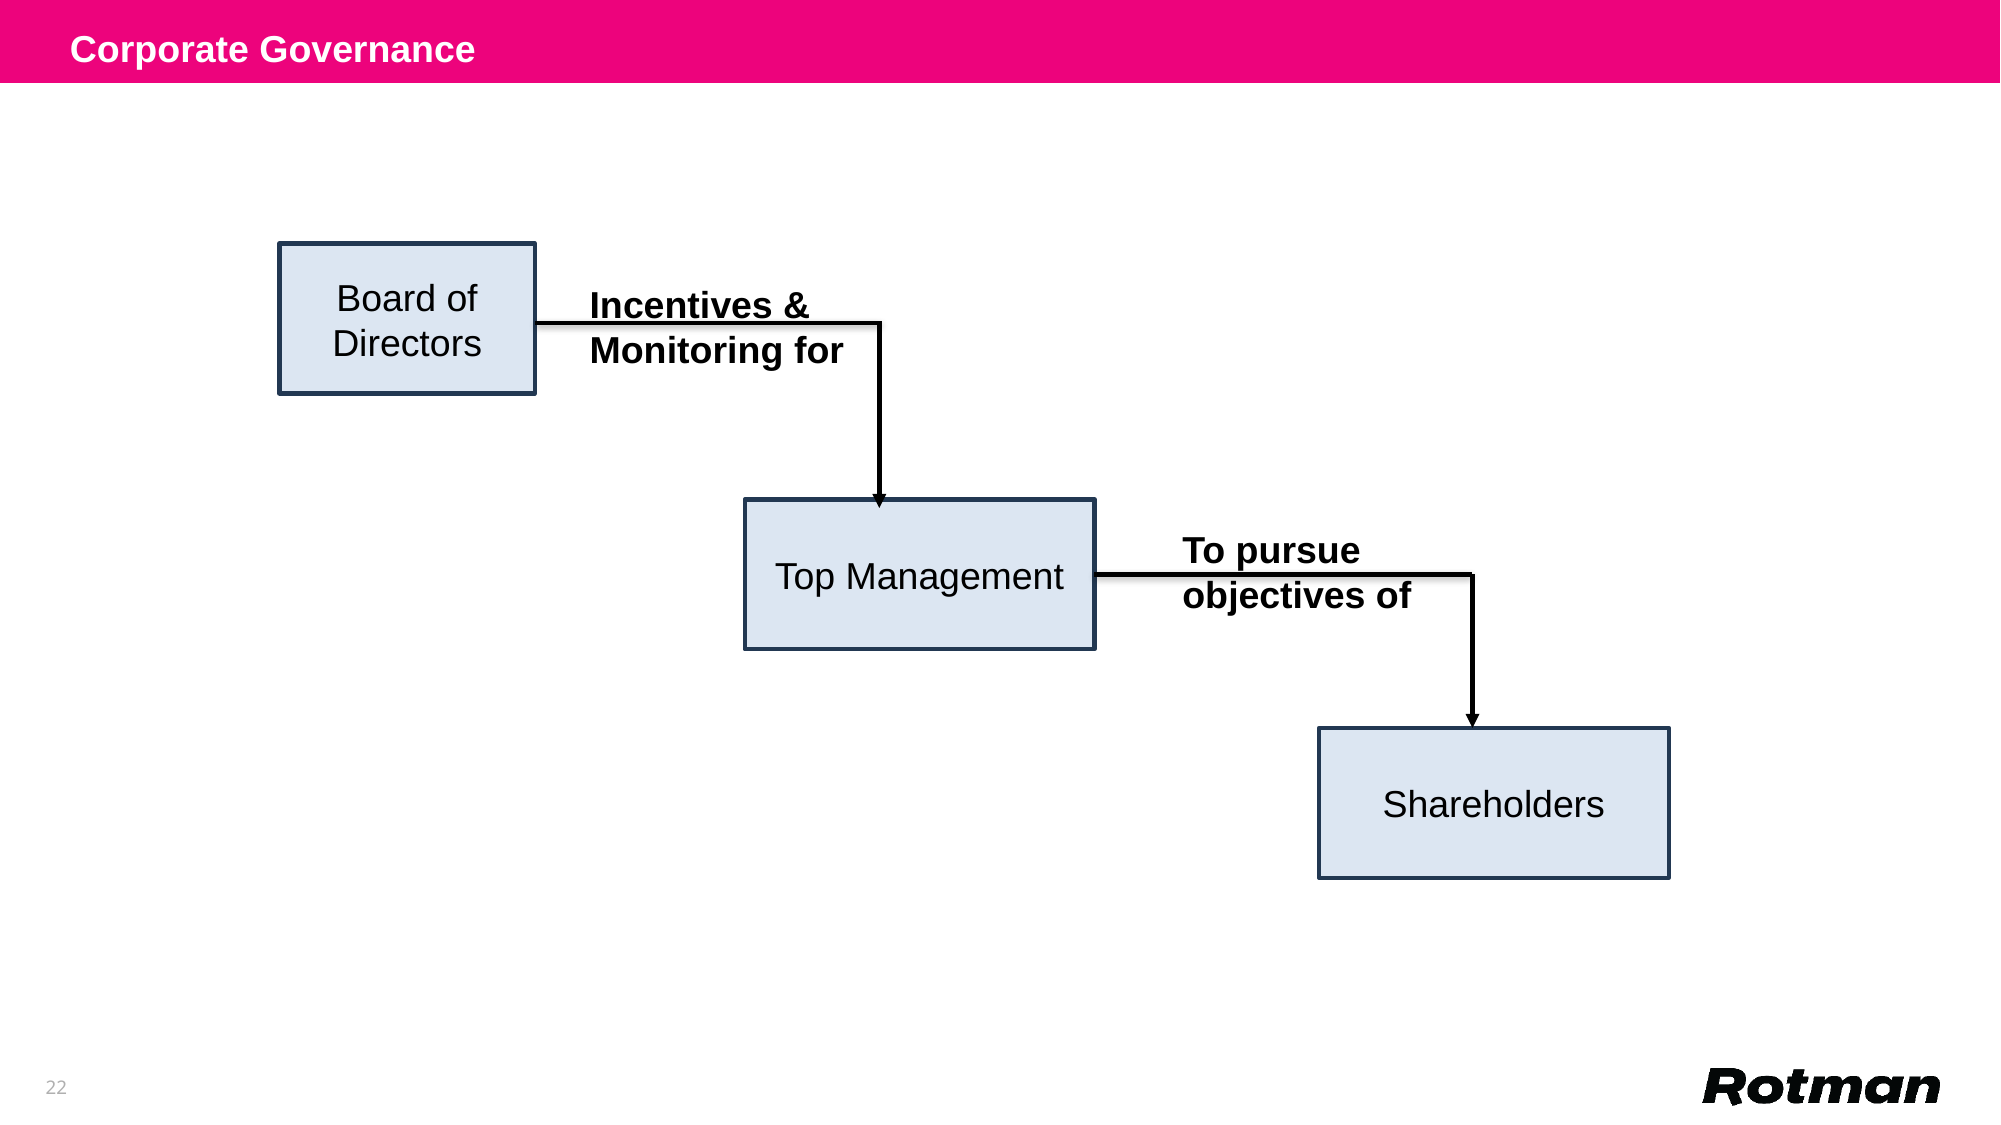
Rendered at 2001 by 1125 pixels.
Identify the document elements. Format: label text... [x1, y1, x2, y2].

text_box Top Management [743, 497, 1097, 651]
text_box Incentives & Monitoring for [574, 331, 868, 379]
text_box Incentives & Monitoring for [574, 273, 868, 322]
text_box Board of Directors [277, 241, 537, 396]
slide_number 22 [39, 761, 118, 1125]
subtitle Corporate Governance [55, 0, 1630, 79]
text_box To pursue objectives of [1167, 518, 1447, 573]
picture [1702, 1068, 1940, 1106]
text_box Shareholders [1317, 726, 1671, 880]
text_box To pursue objectives of [1167, 582, 1447, 624]
